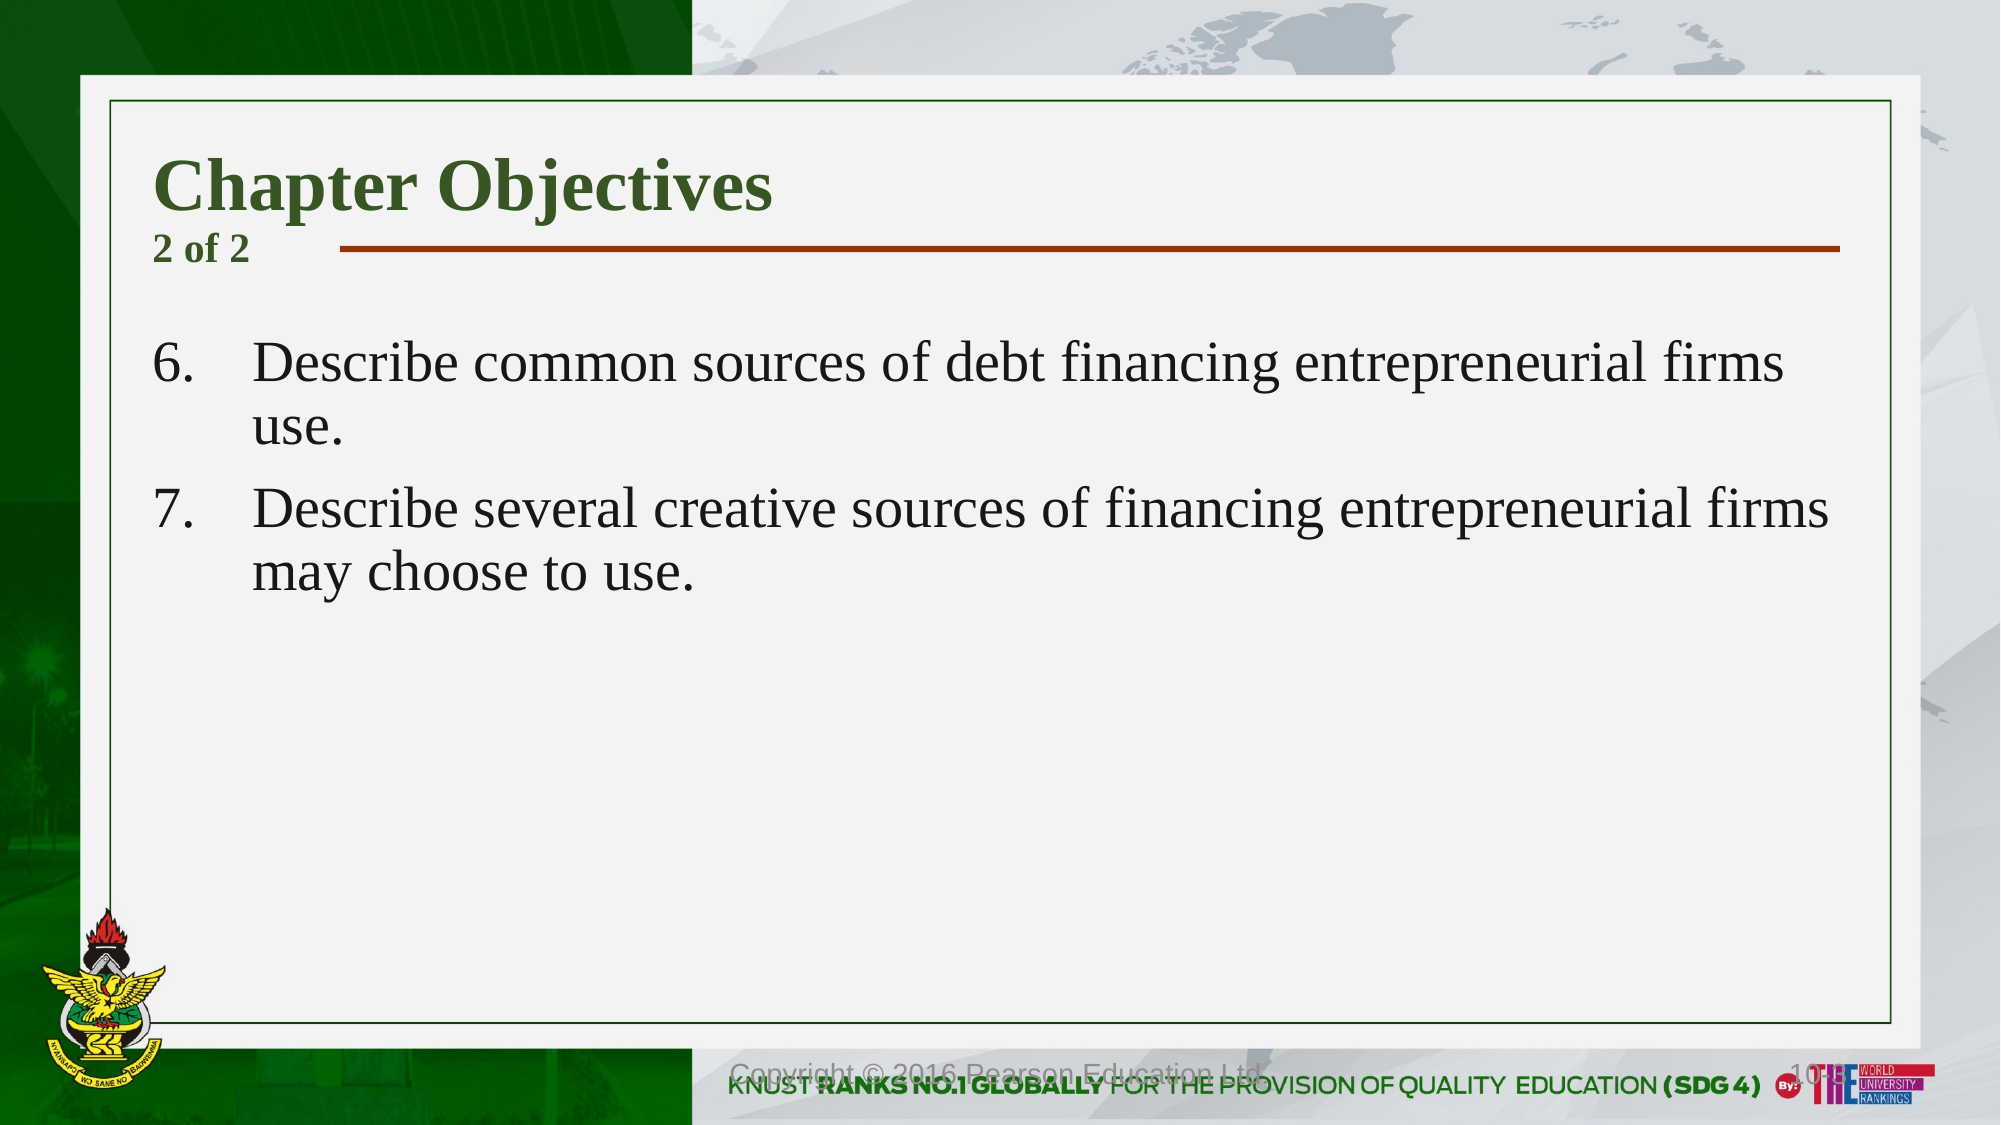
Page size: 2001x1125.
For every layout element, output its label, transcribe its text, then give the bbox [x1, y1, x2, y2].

footer Copyright © 2016 Pearson Education Ltd. [662, 1042, 1338, 1103]
picture [0, 0, 2001, 1125]
slide_number 10-3 [1412, 1042, 1863, 1103]
list Describe common sources of debt financing entrepreneurial firms use. Describe several creative sources of financing entrepreneurial firms may choose to use. [137, 323, 1863, 1026]
title Chapter Objectives 2 of 2 [137, 99, 1863, 318]
